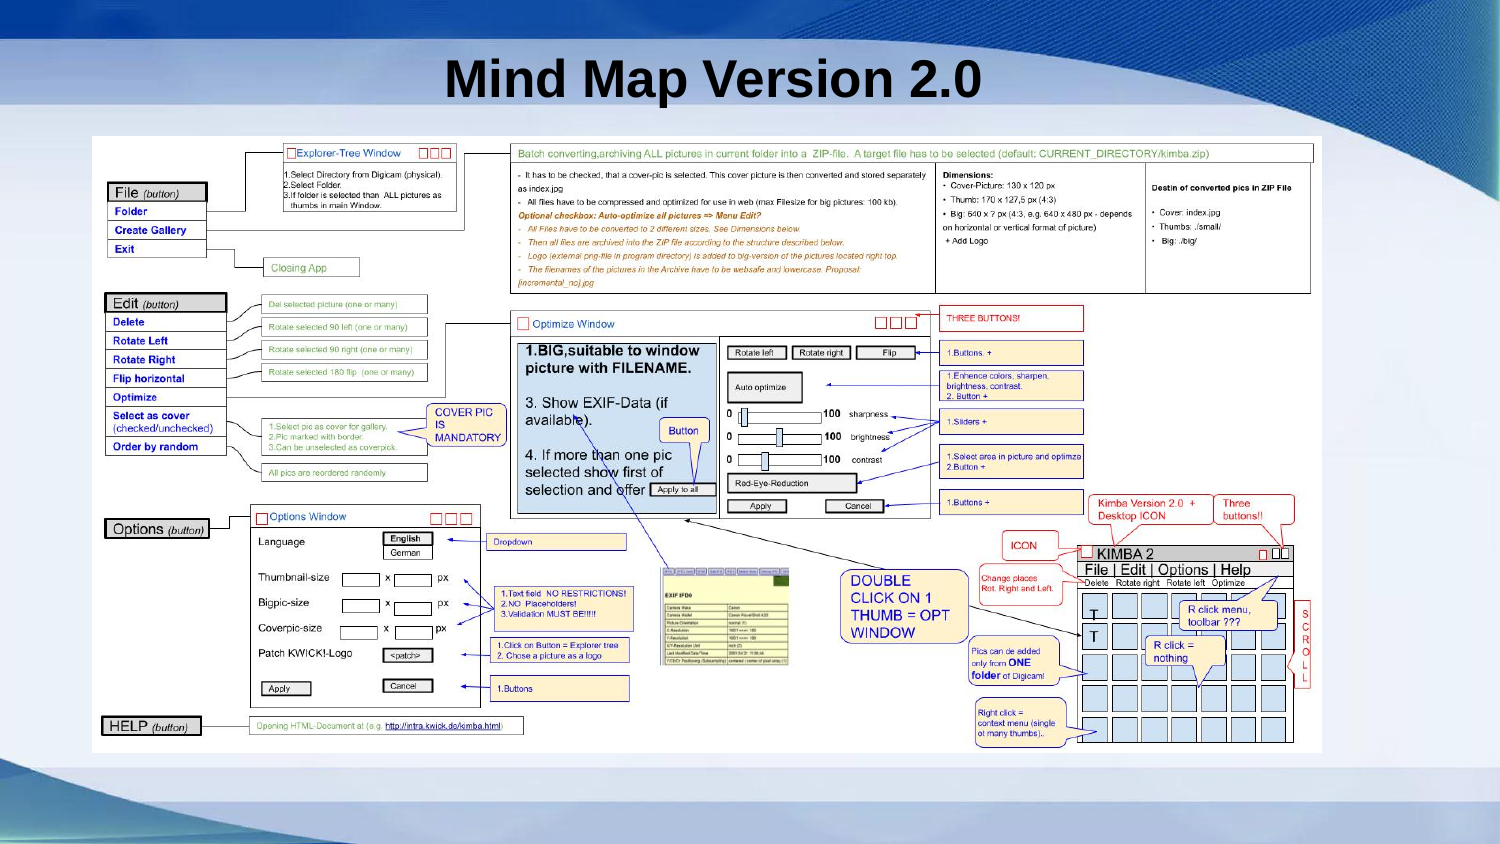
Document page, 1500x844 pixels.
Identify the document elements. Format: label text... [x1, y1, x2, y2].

picture [0, 0, 1500, 844]
title Mind Map Version 2.0 [14, 29, 1413, 124]
